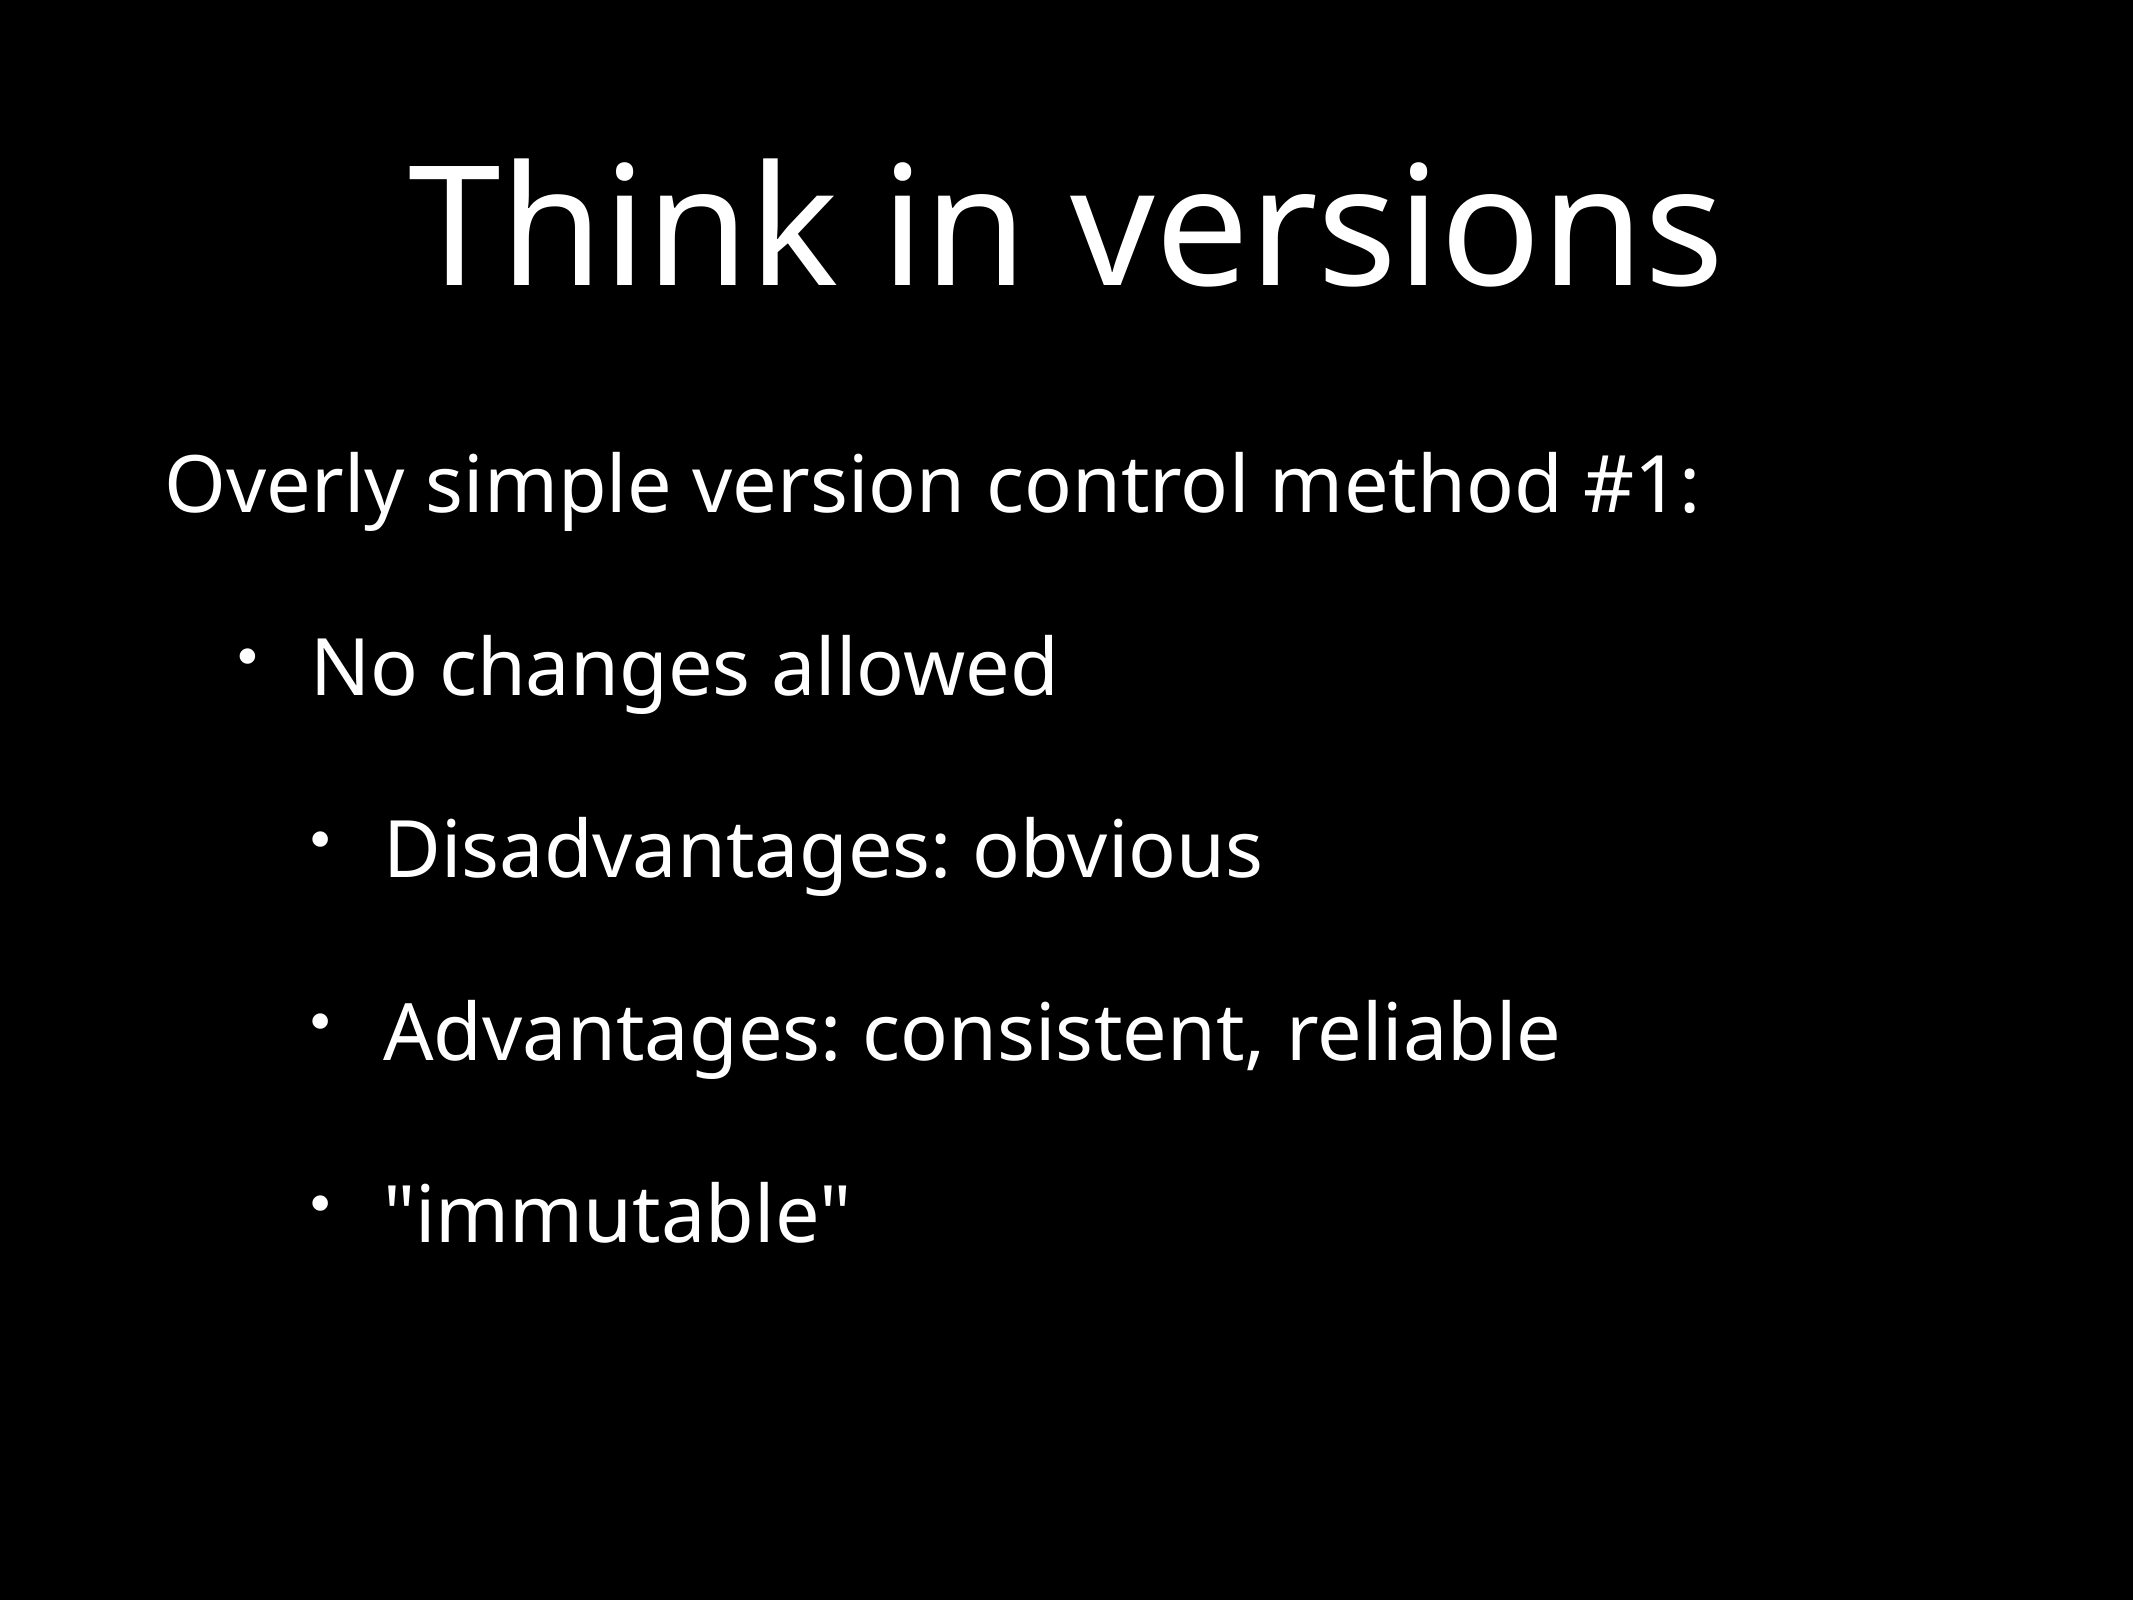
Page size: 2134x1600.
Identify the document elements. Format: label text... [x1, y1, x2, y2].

list Overly simple version control method #1: No changes allowed Disadvantages: obvious Advantages: consistent, reliable "immutable" [155, 424, 1978, 1439]
title Think in versions [155, 41, 1978, 397]
